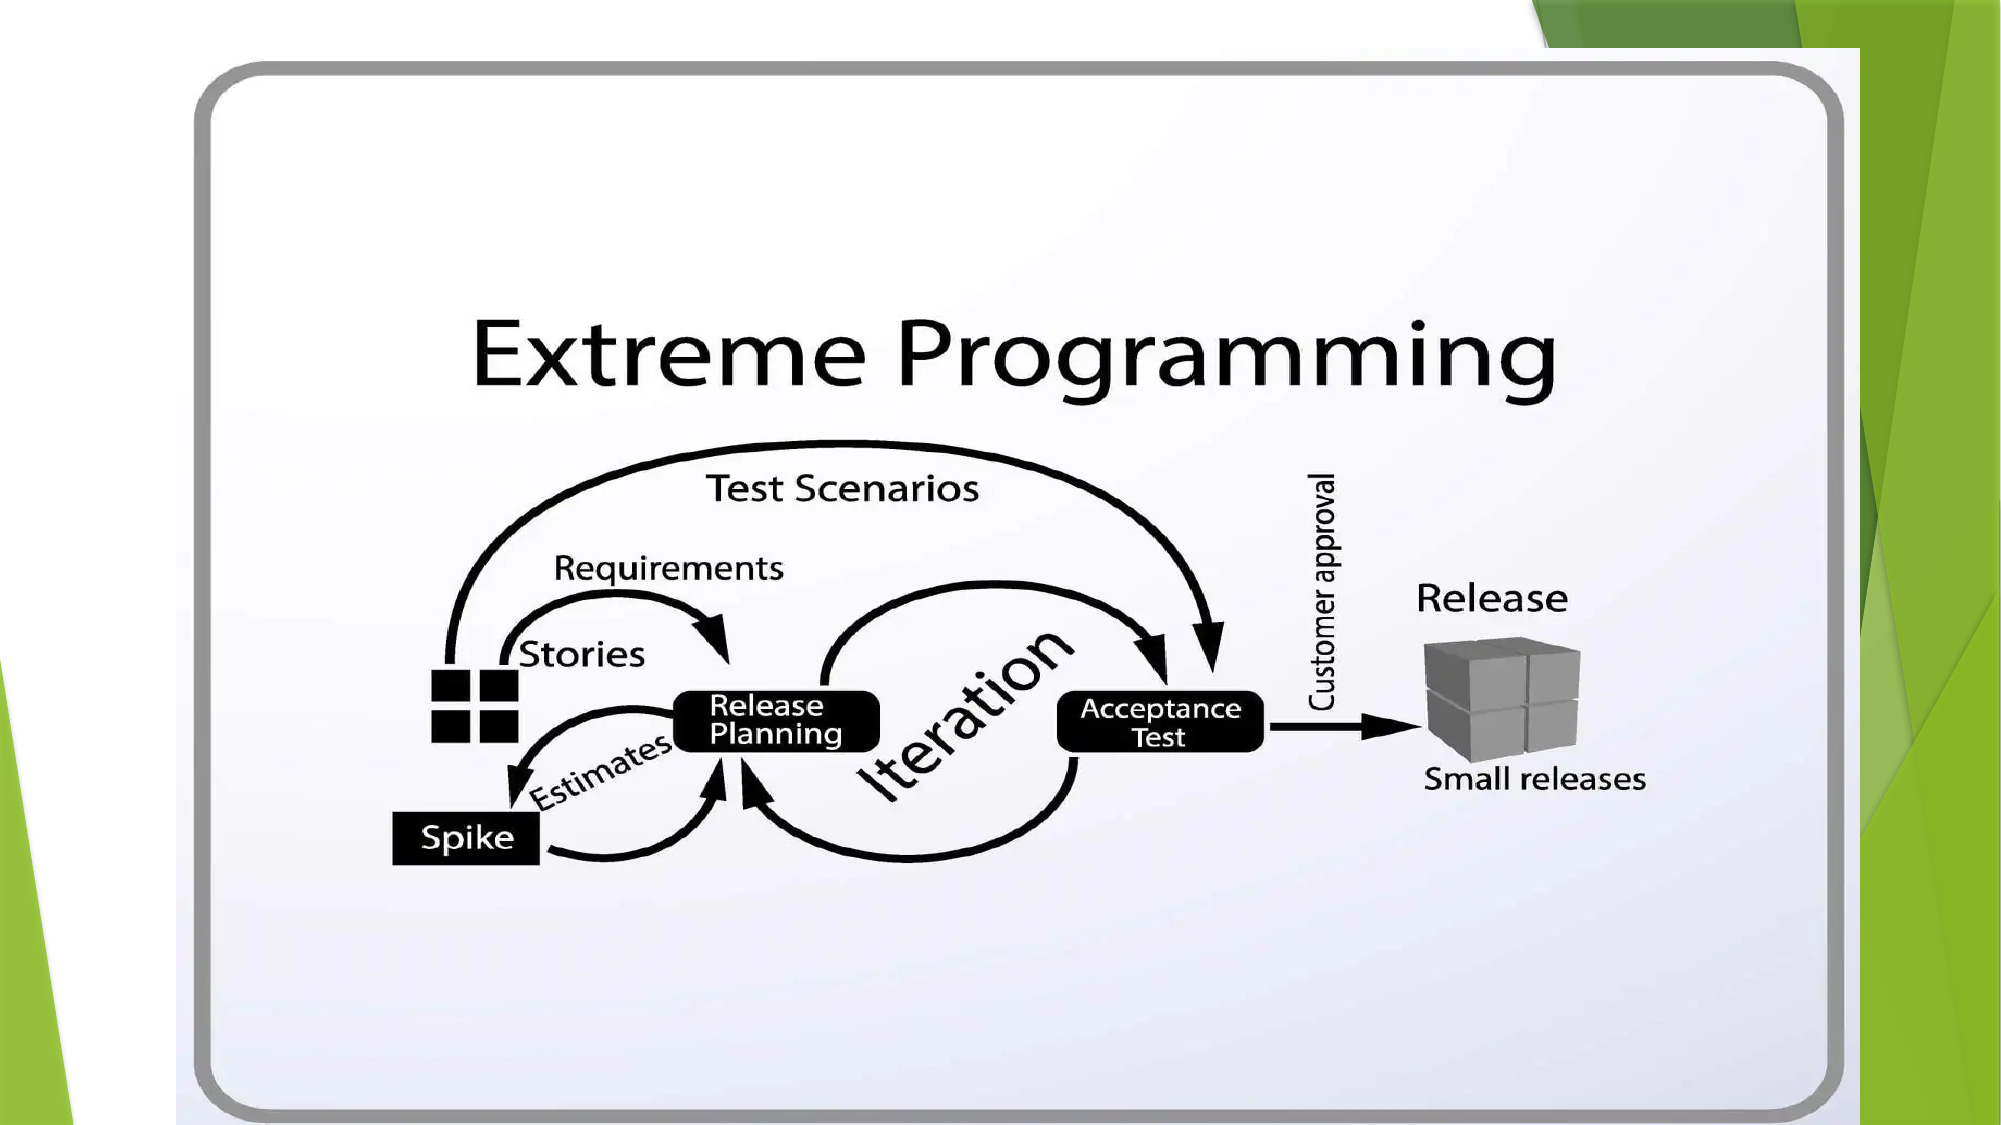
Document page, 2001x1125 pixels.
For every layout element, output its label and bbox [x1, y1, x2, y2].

picture [175, 47, 1860, 1125]
